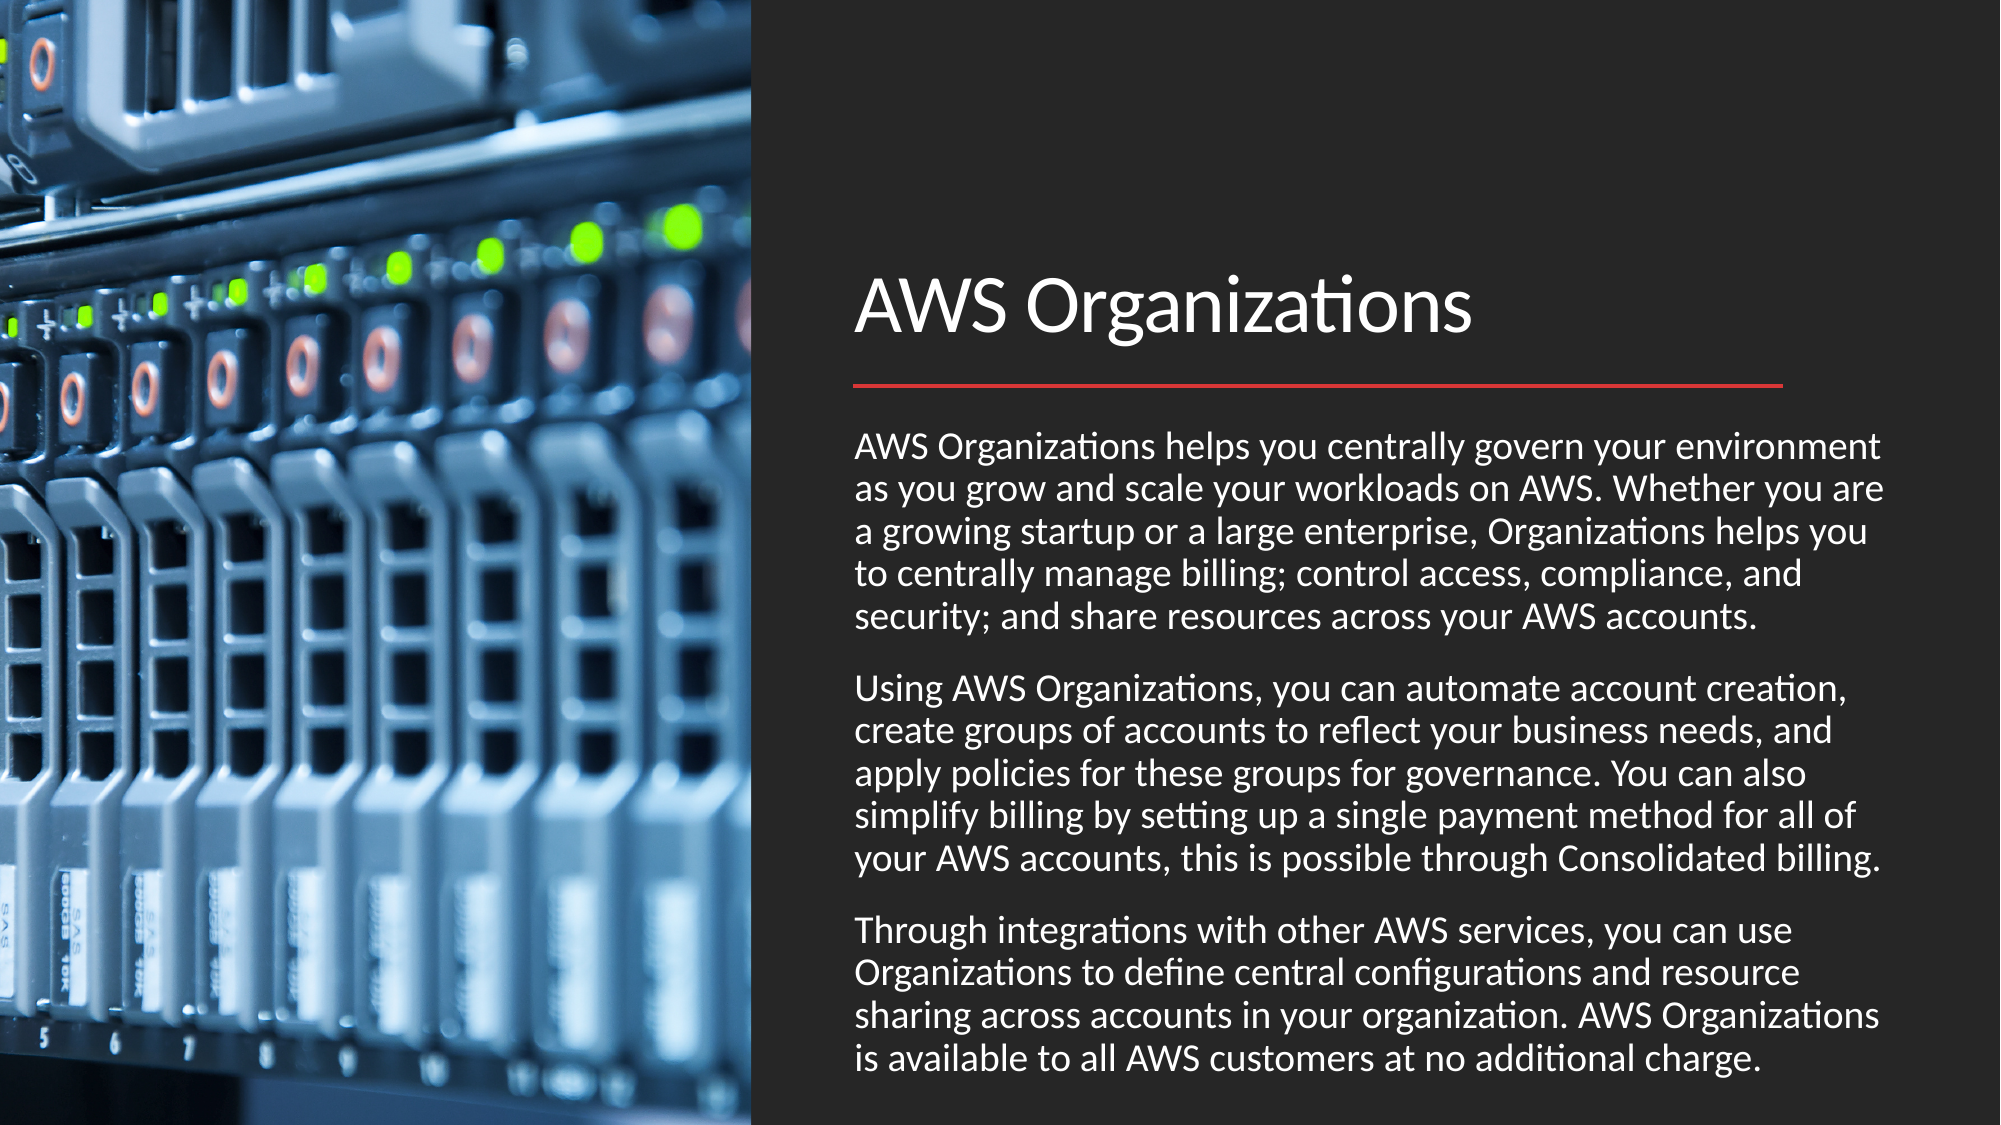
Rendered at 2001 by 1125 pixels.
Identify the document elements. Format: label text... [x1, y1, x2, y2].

title AWS Organizations [839, 84, 1820, 359]
picture [0, 0, 752, 1125]
text_box [759, 0, 2000, 1125]
text_box [774, 712, 1225, 765]
list AWS Organizations helps you centrally govern your environment as you grow and scale your workloads on AWS. Whether you are a growing startup or a large enterprise, Organizations helps you to centrally manage billing; control access, compliance, and security; and share resources across your AWS accounts. Using AWS Organizations, you can automate account creation, create groups of accounts to reflect your business needs, and apply policies for these groups for governance. You can also simplify billing by setting up a single payment method for all of your AWS accounts, this is possible through Consolidated billing. Through integrations with other AWS services, you can use Organizations to define central configurations and resource sharing across accounts in your organization. AWS Organizations is available to all AWS customers at no additional charge. [839, 417, 1909, 1093]
